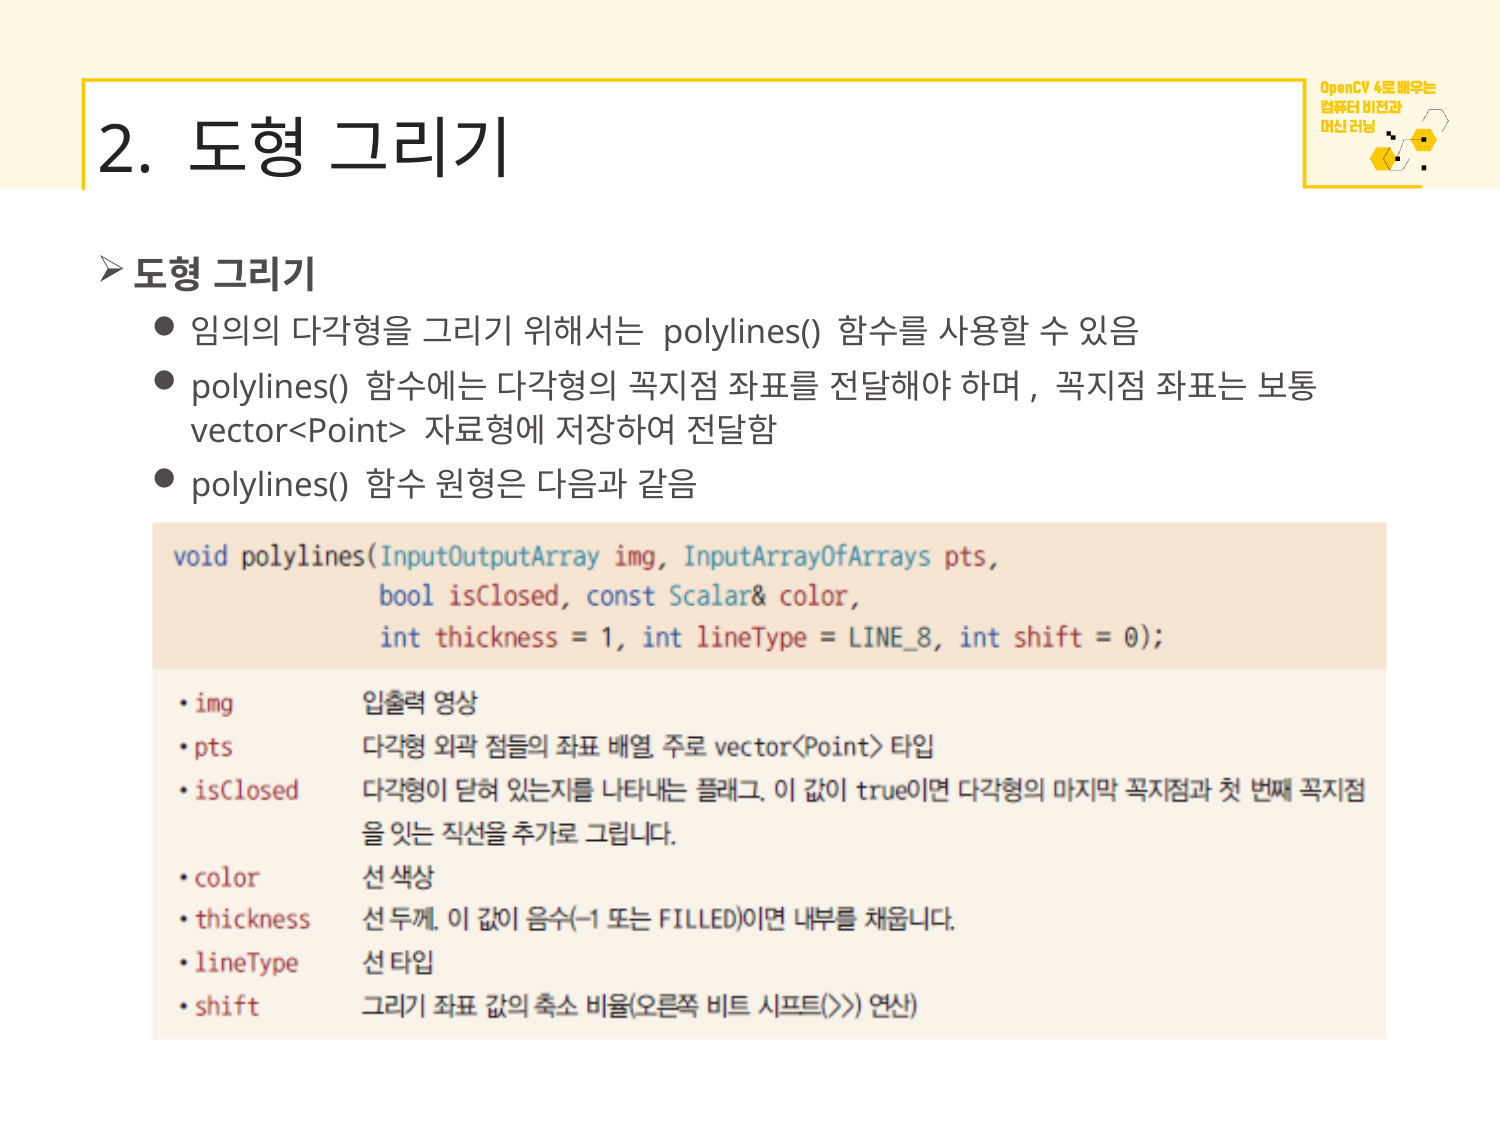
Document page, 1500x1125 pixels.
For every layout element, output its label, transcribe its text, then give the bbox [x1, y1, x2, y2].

picture [0, 0, 1500, 1125]
title 2. 도형 그리기 [82, 61, 1413, 193]
list 도형 그리기 임의의 다각형을 그리기 위해서는 polylines() 함수를 사용할 수 있음 polylines() 함수에는 다각형의 꼭지점 좌표를 전달해야 하며, 꼭지점 좌표는 보통 vector<Point> 자료형에 저장하여 전달함 polylines() 함수 원형은 다음과 같음 [81, 239, 1412, 1054]
